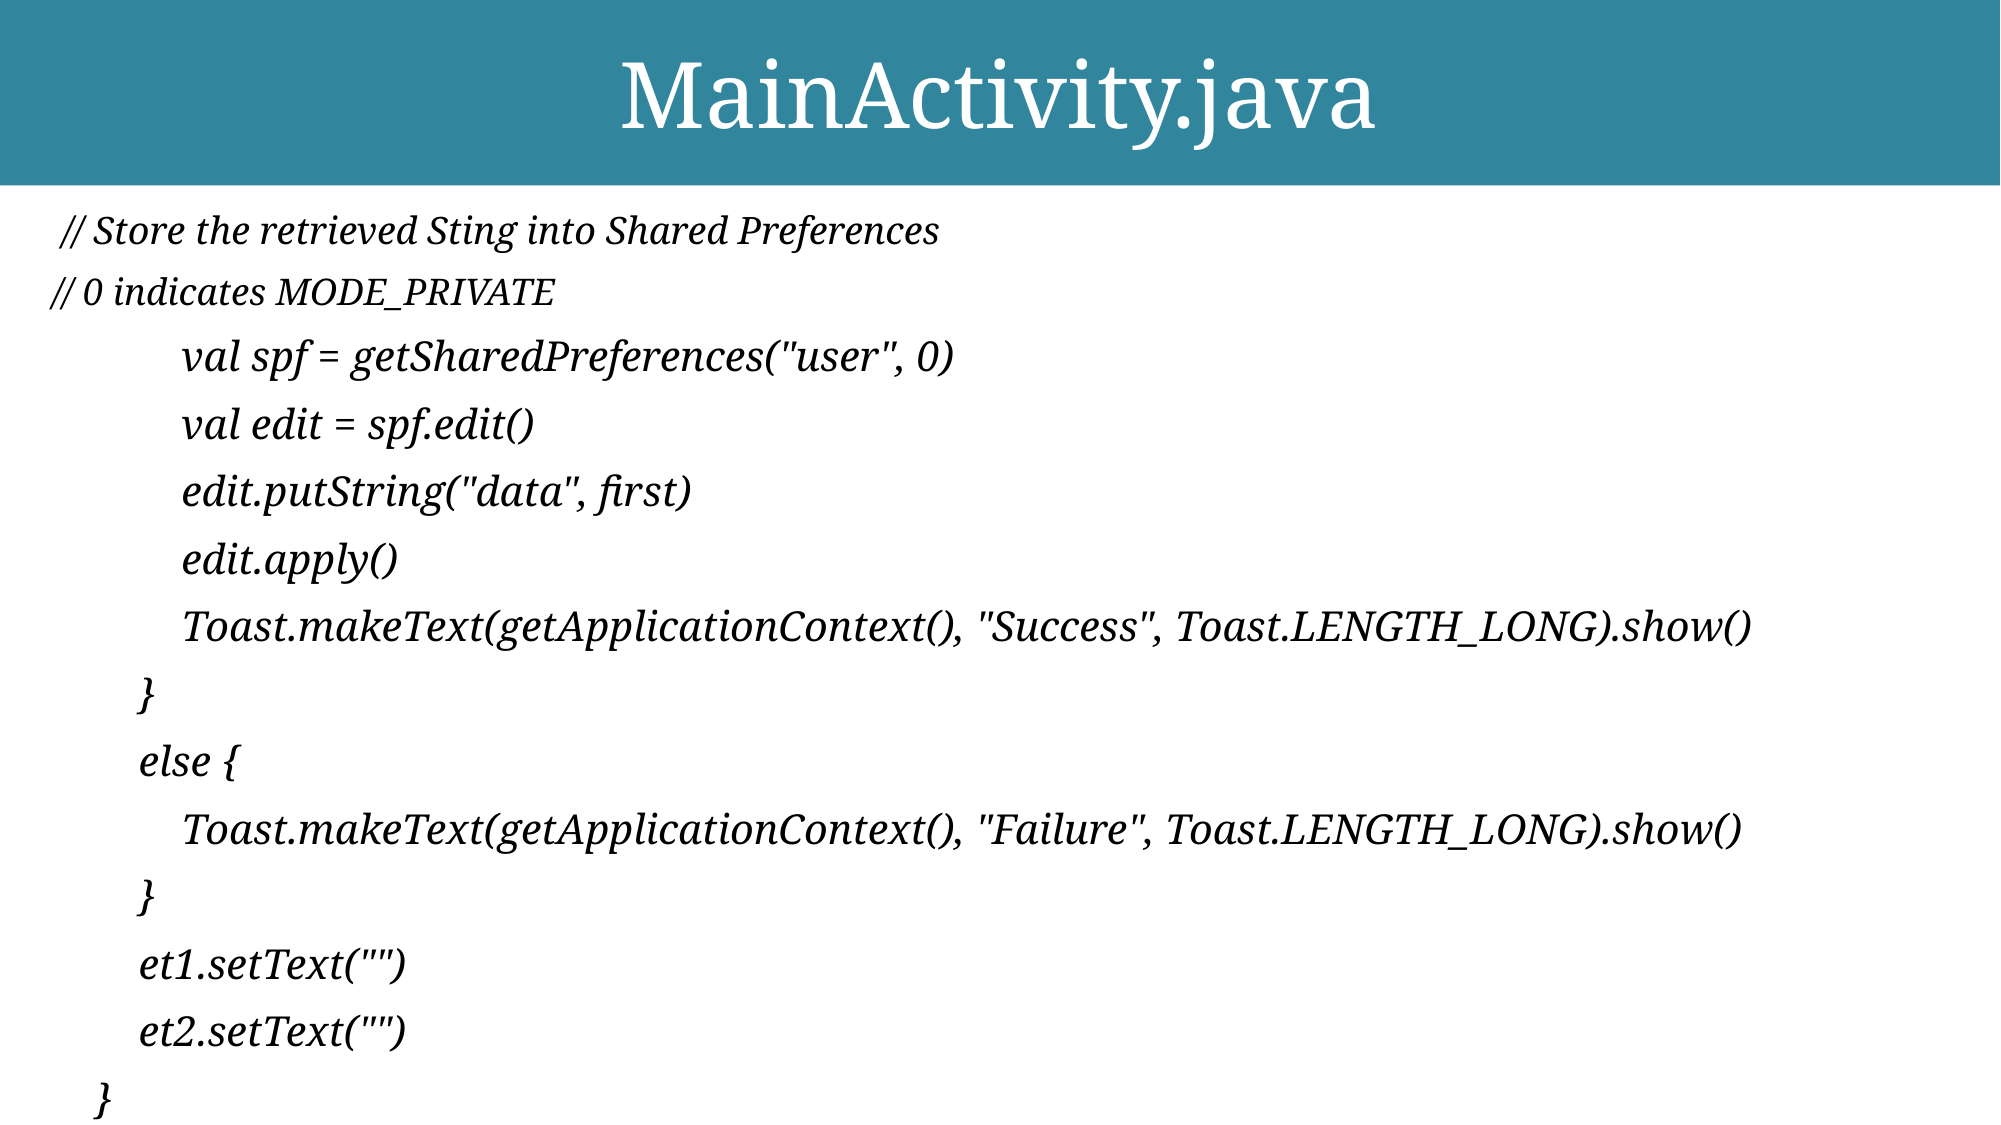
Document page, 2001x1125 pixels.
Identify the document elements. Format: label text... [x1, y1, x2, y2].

title MainActivity.java [0, 0, 2000, 186]
list // Store the retrieved Sting into Shared Preferences // 0 indicates MODE_PRIVATE val spf = getSharedPreferences("user", 0) val edit = spf.edit() edit.putString("data", first) edit.apply() Toast.makeText(getApplicationContext(), "Success", Toast.LENGTH_LONG).show() } else { Toast.makeText(getApplicationContext(), "Failure", Toast.LENGTH_LONG).show() } et1.setText("") et2.setText("") } [37, 190, 1963, 1125]
